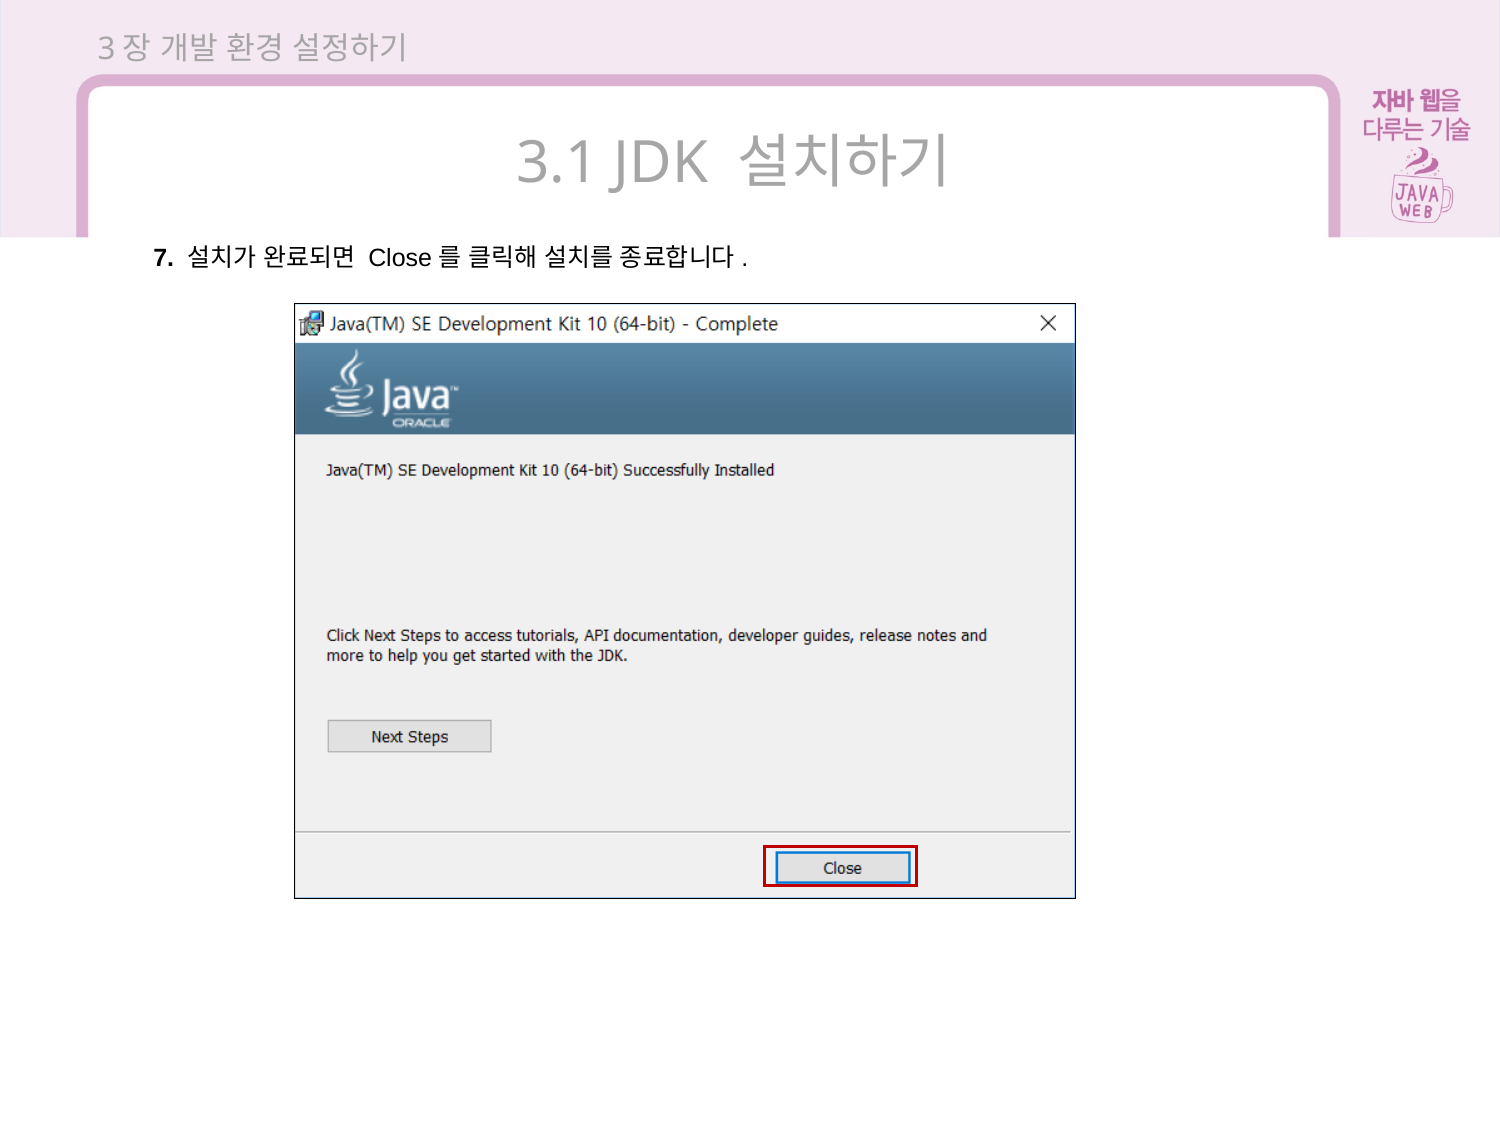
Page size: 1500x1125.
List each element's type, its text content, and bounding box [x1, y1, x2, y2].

text_box 3장 개발 환경 설정하기 [82, 0, 1133, 74]
text_box 3.1 JDK 설치하기 [217, 117, 1268, 202]
picture [0, 0, 1500, 1125]
text_box 7. 설치가 완료되면 Close를 클릭해 설치를 종료합니다. [138, 233, 1268, 279]
